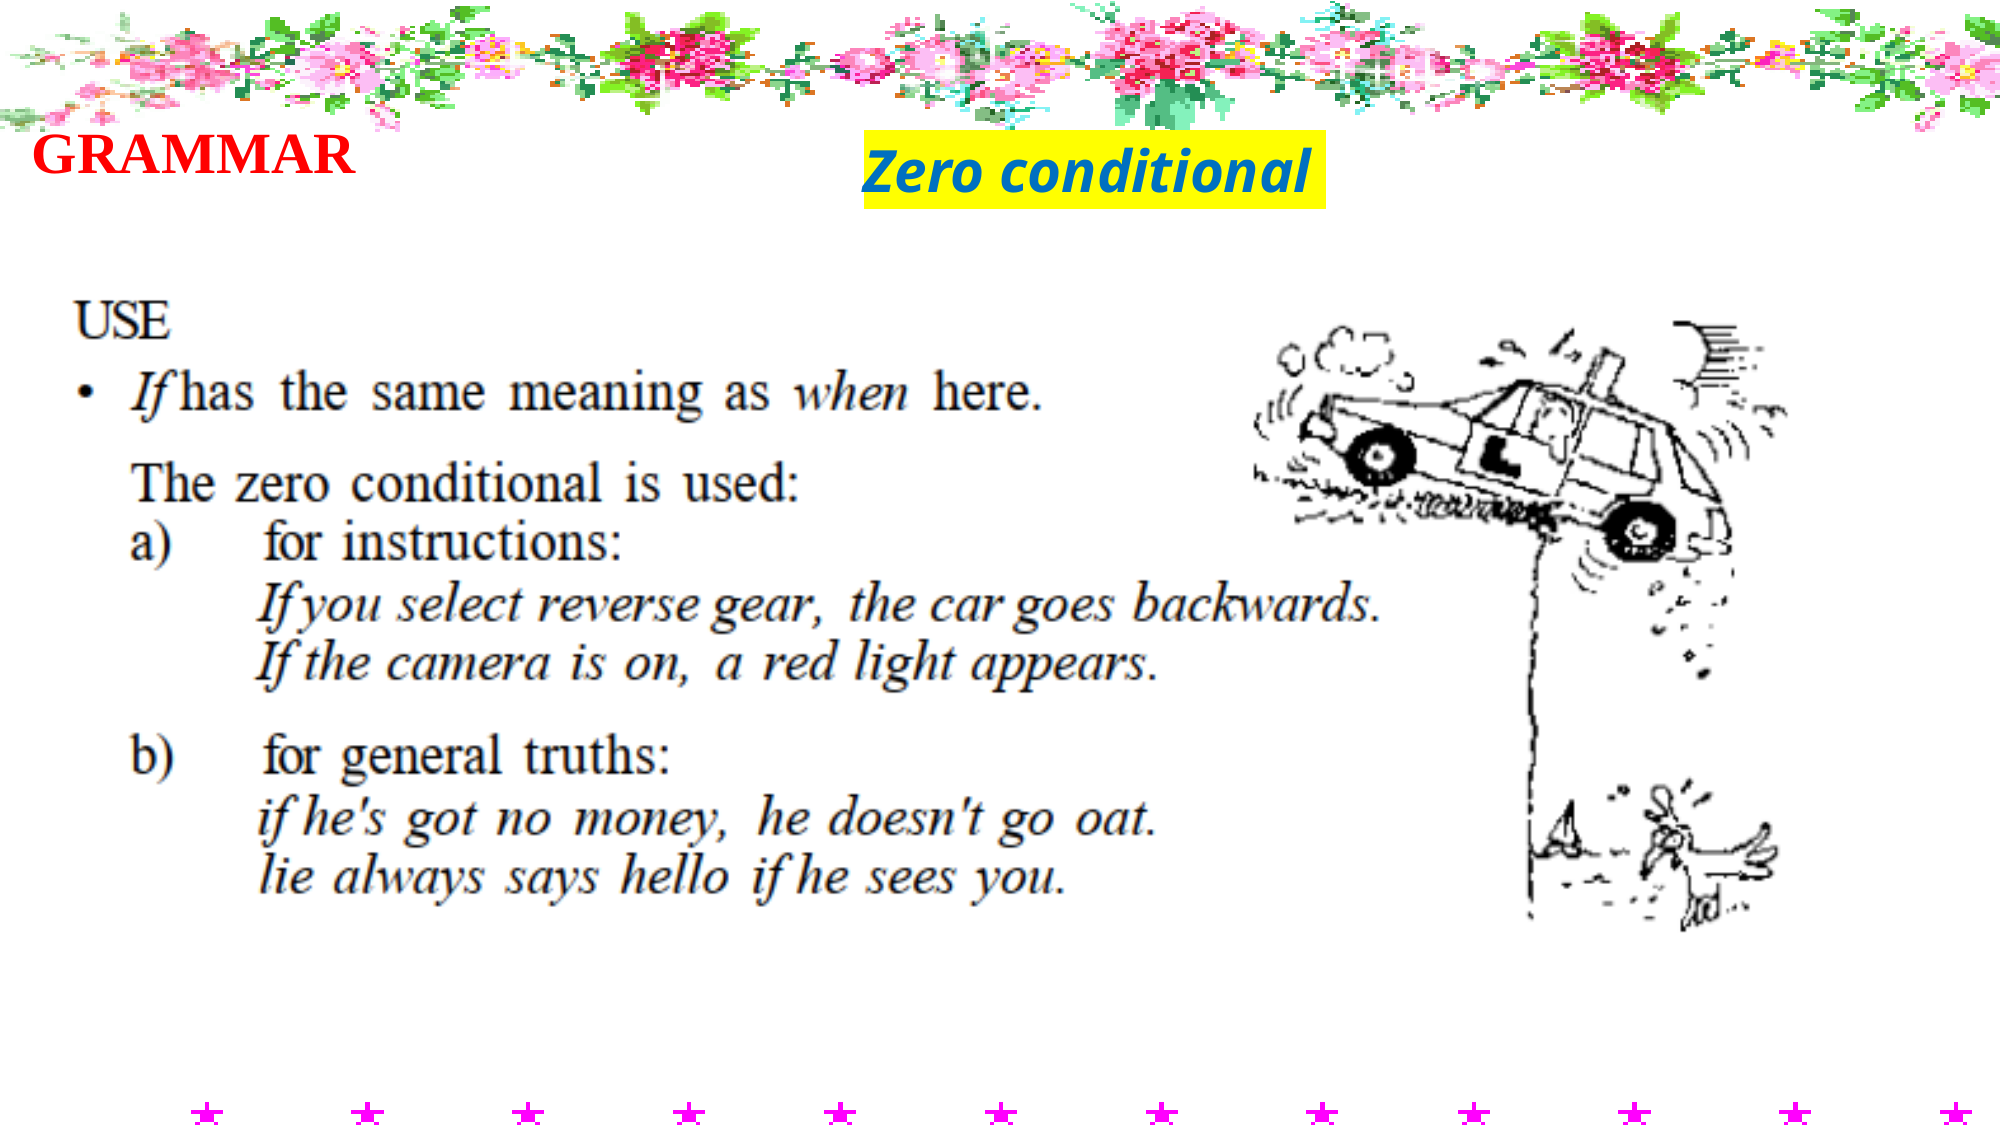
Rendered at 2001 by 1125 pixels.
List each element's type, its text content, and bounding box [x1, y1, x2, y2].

text_box Zero conditional [848, 126, 1386, 212]
picture [26, 1066, 2000, 1125]
picture [56, 276, 1839, 973]
picture [0, 1, 2000, 135]
text_box GRAMMAR [17, 107, 519, 192]
